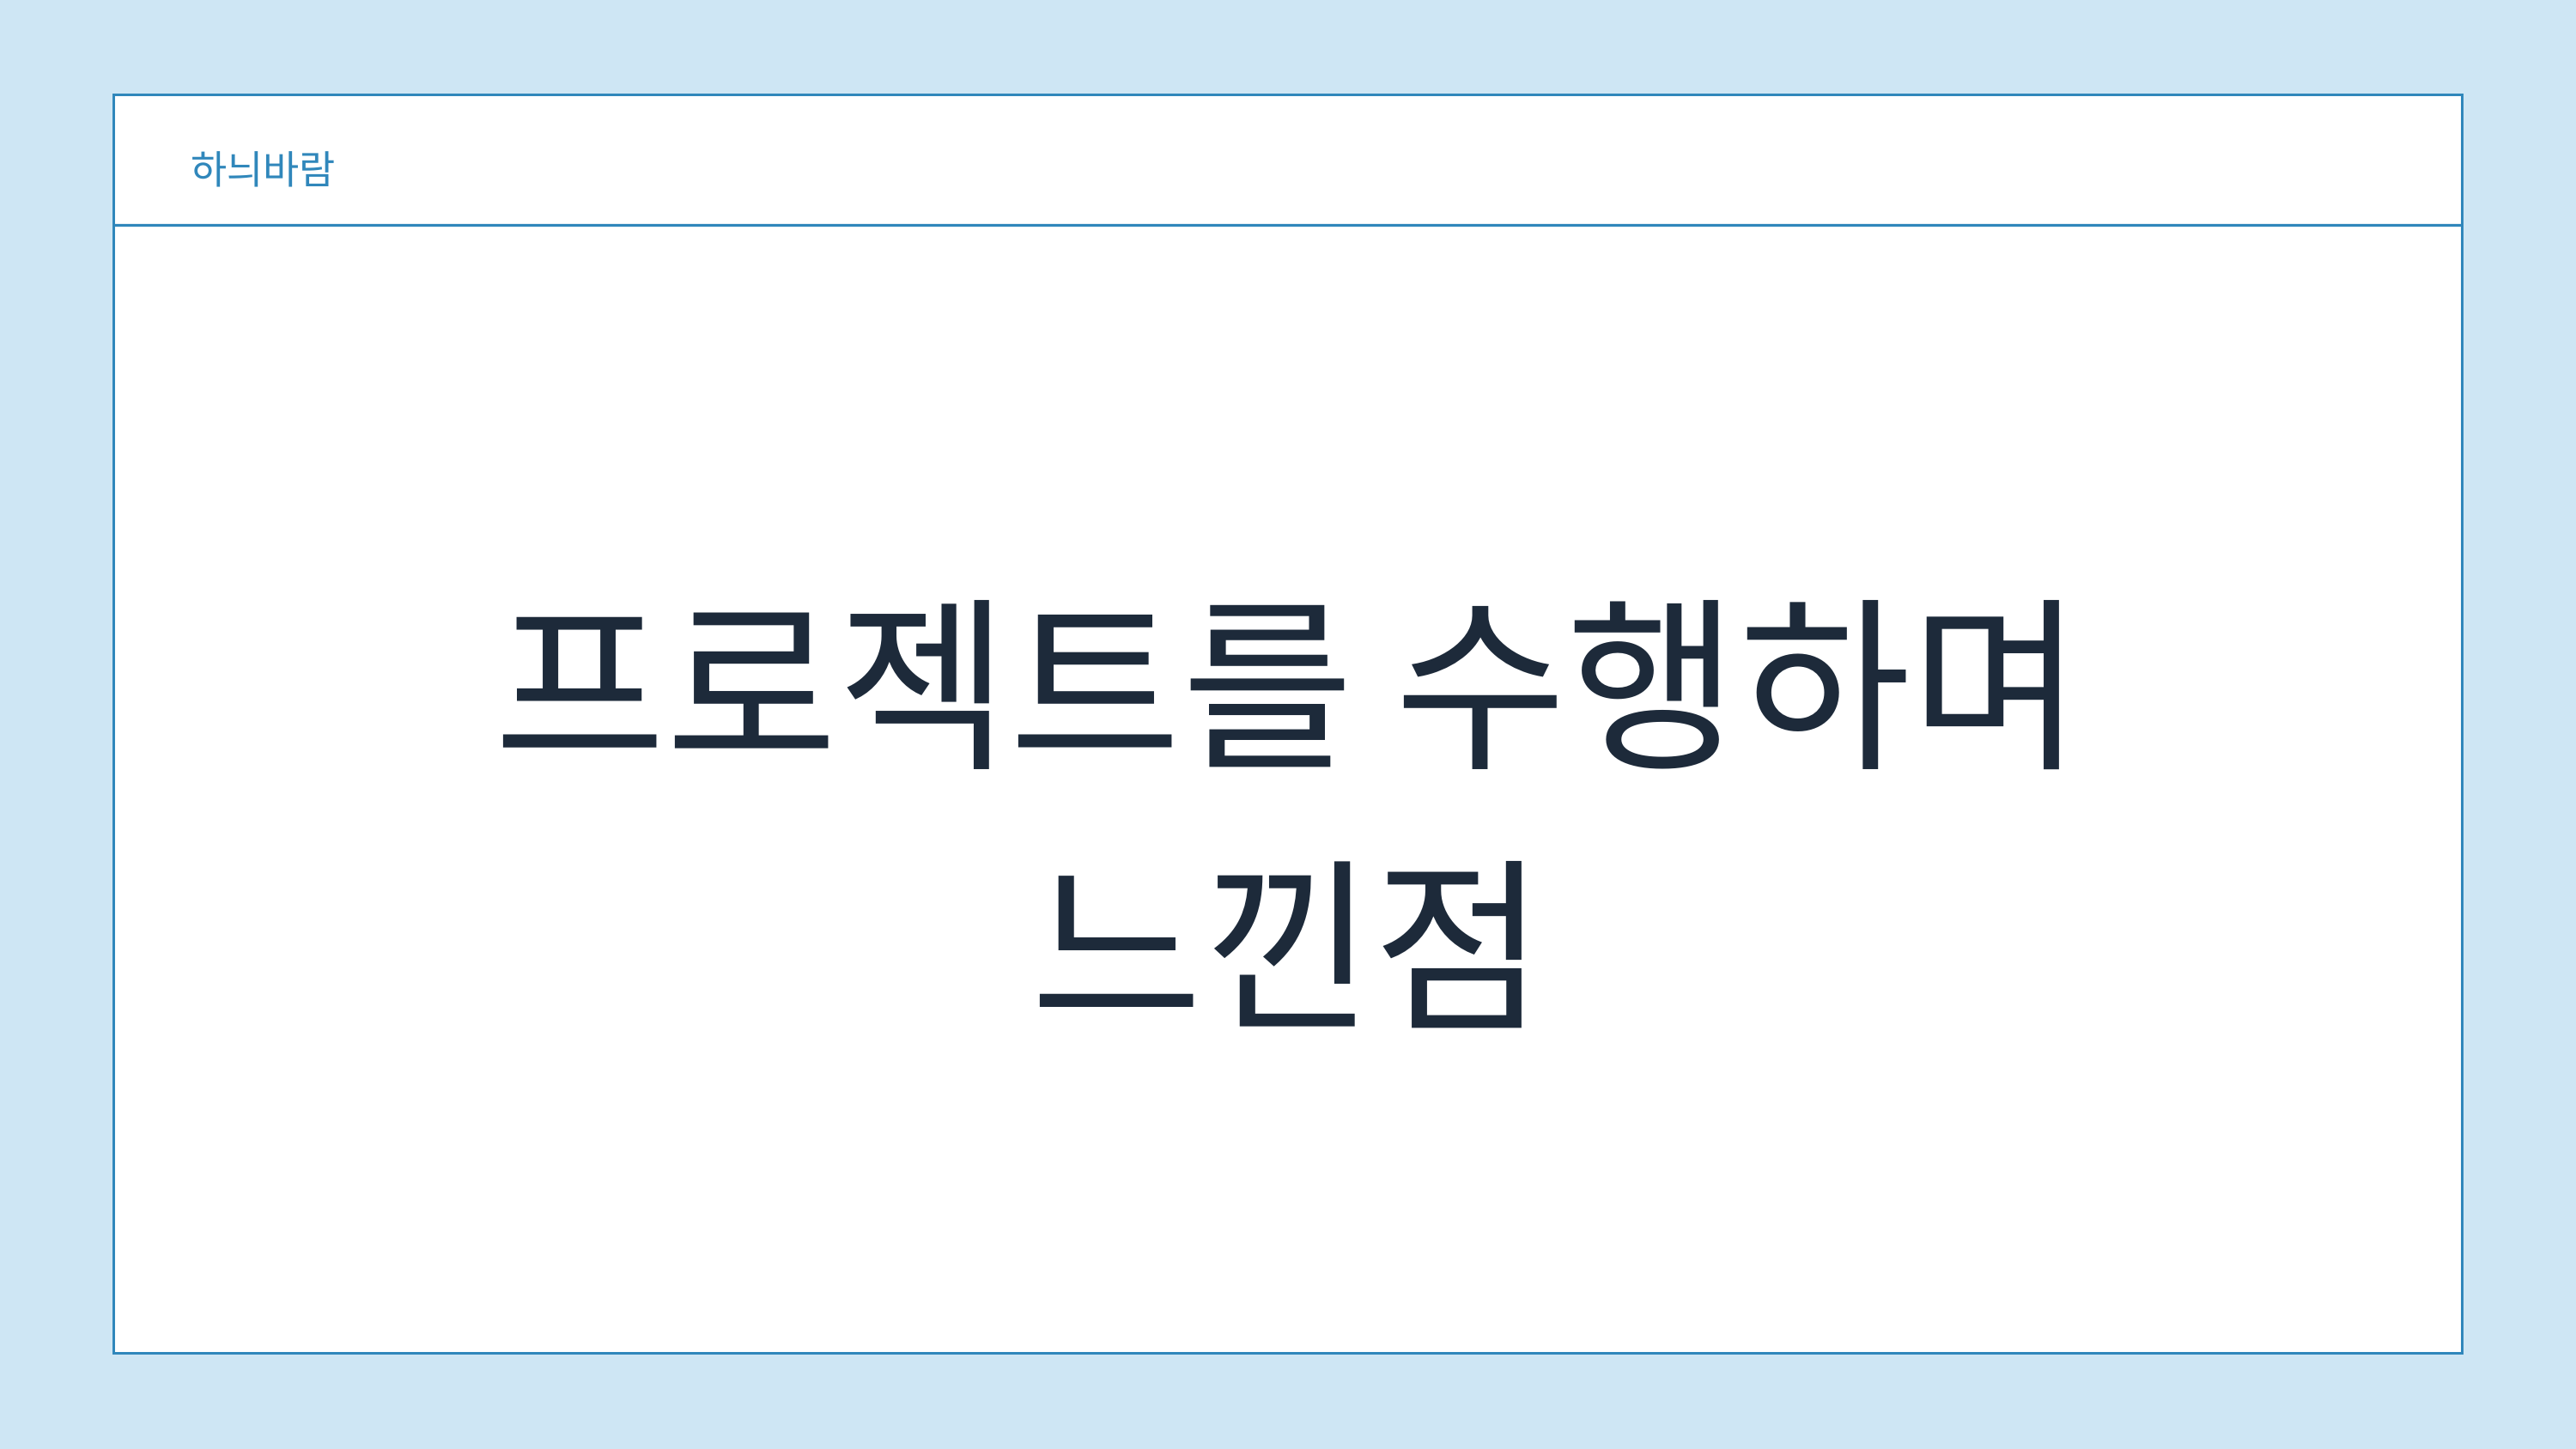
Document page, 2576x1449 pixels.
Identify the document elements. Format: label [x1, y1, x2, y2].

text_box [113, 94, 2463, 1354]
